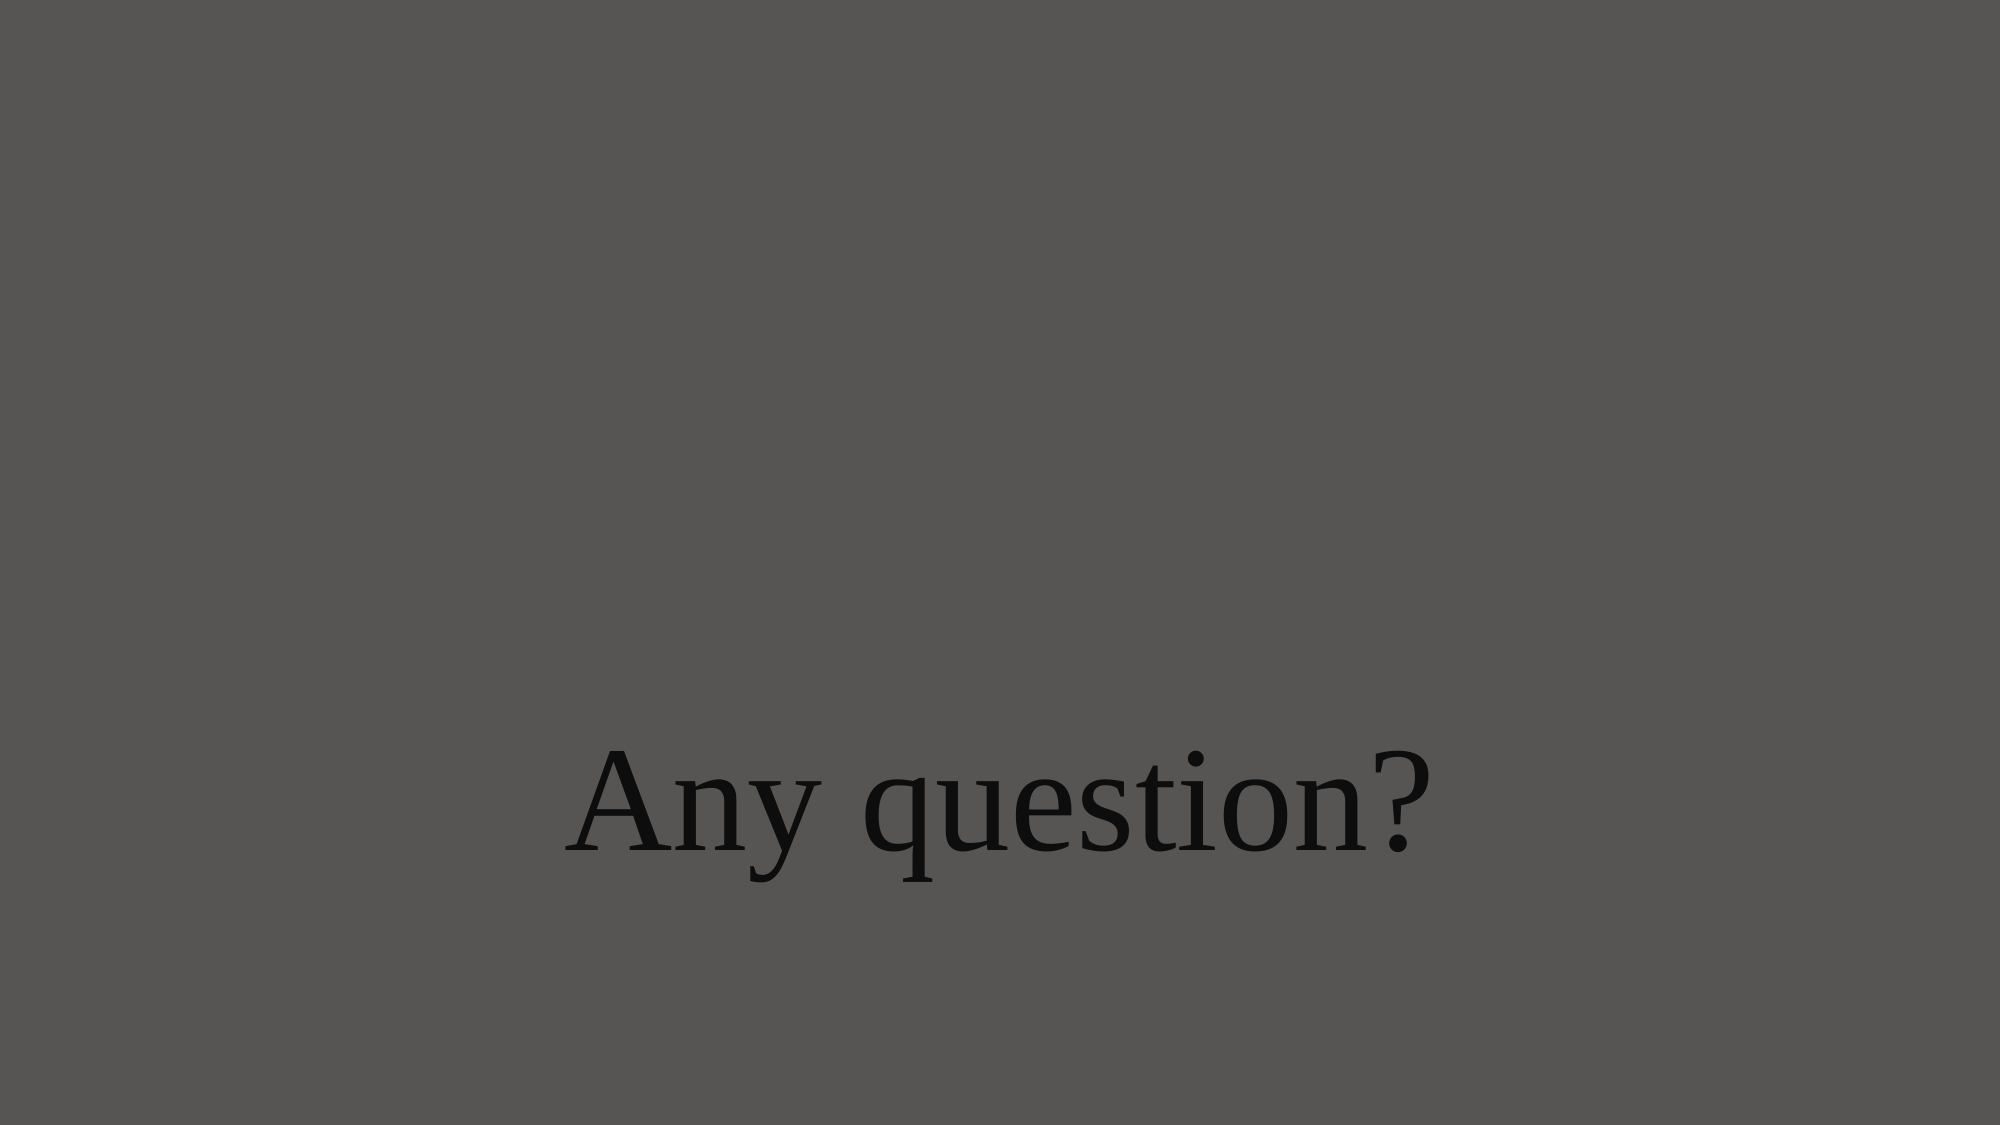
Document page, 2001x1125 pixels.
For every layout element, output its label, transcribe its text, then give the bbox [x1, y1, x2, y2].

title Any question? [419, 236, 1581, 889]
